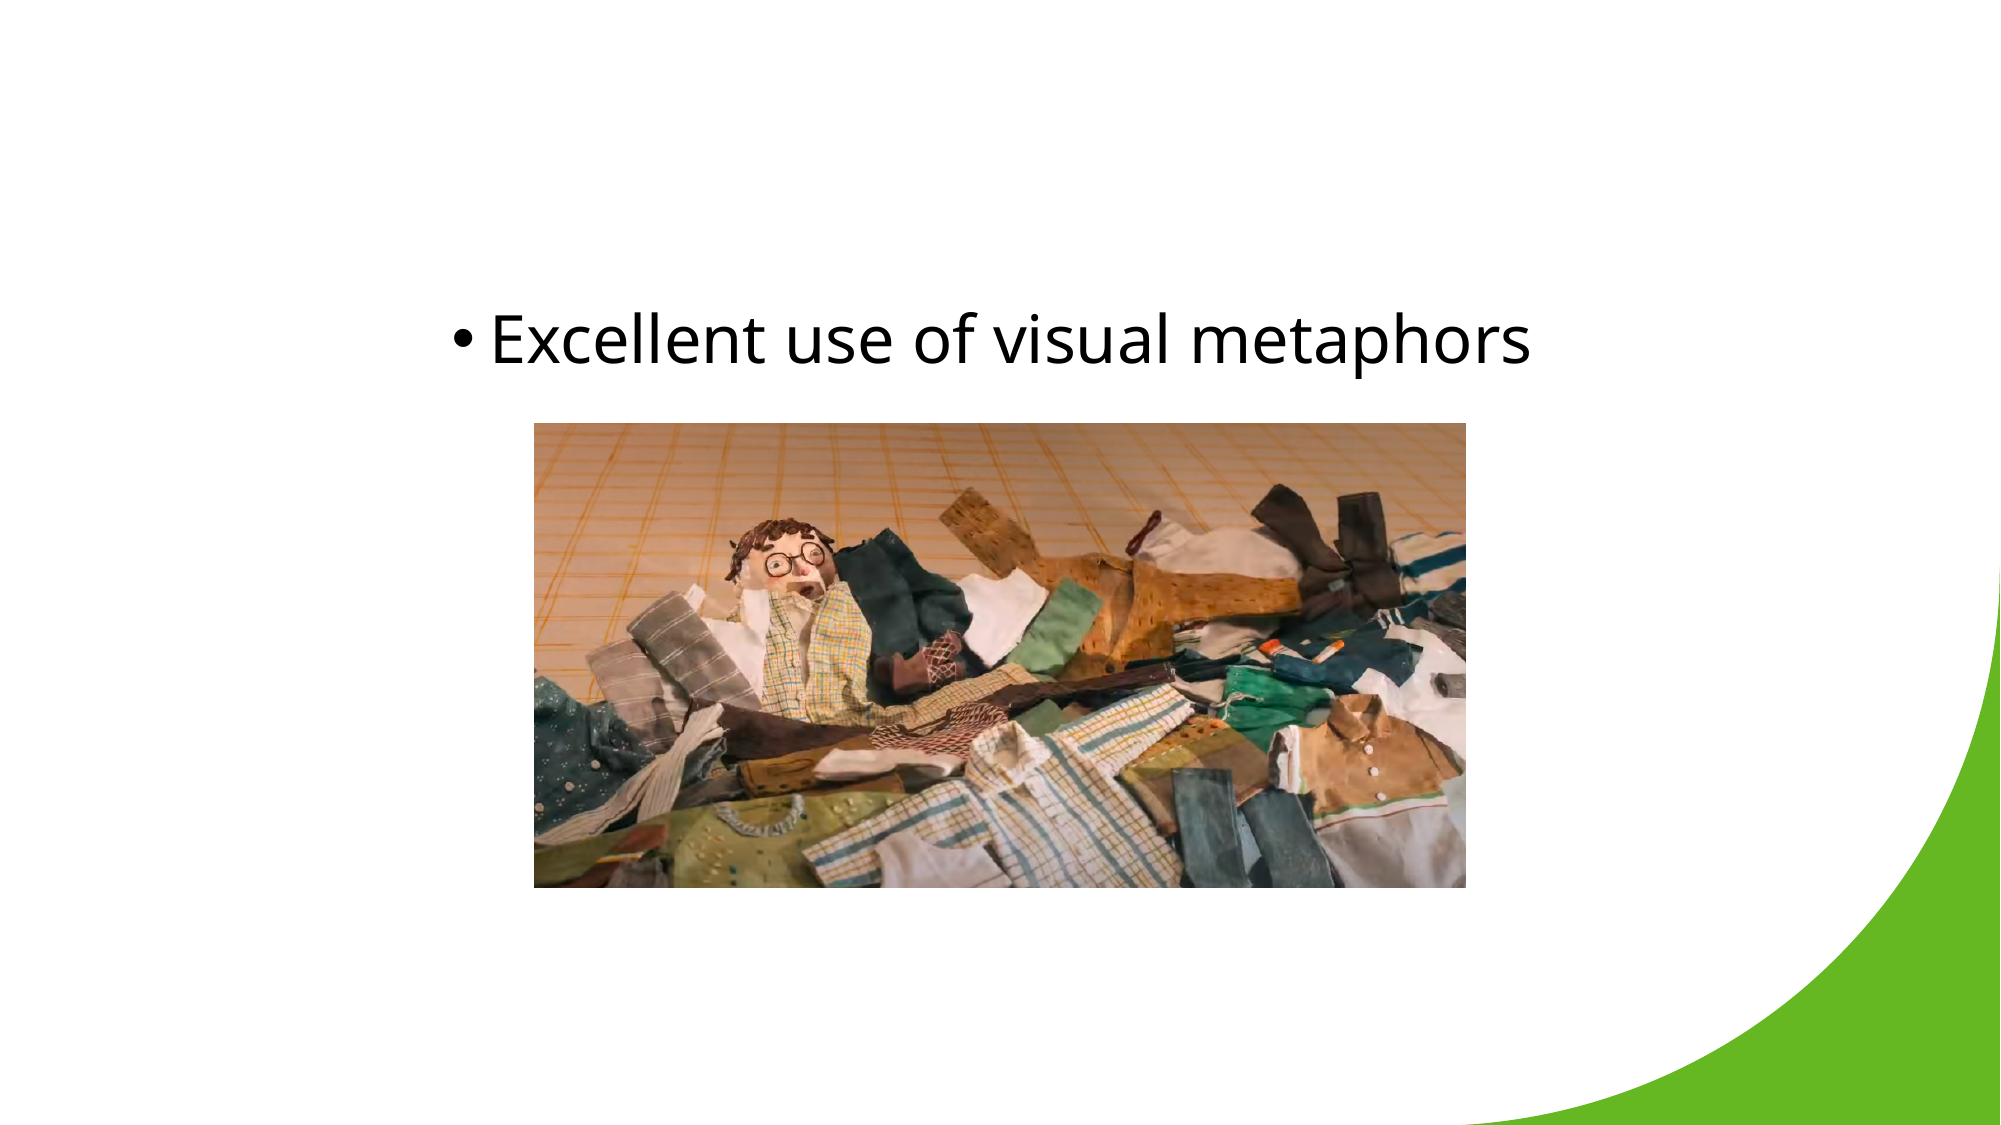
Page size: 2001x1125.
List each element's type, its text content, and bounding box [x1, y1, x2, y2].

list Excellent use of visual metaphors [176, 273, 1809, 975]
picture [534, 423, 1466, 888]
